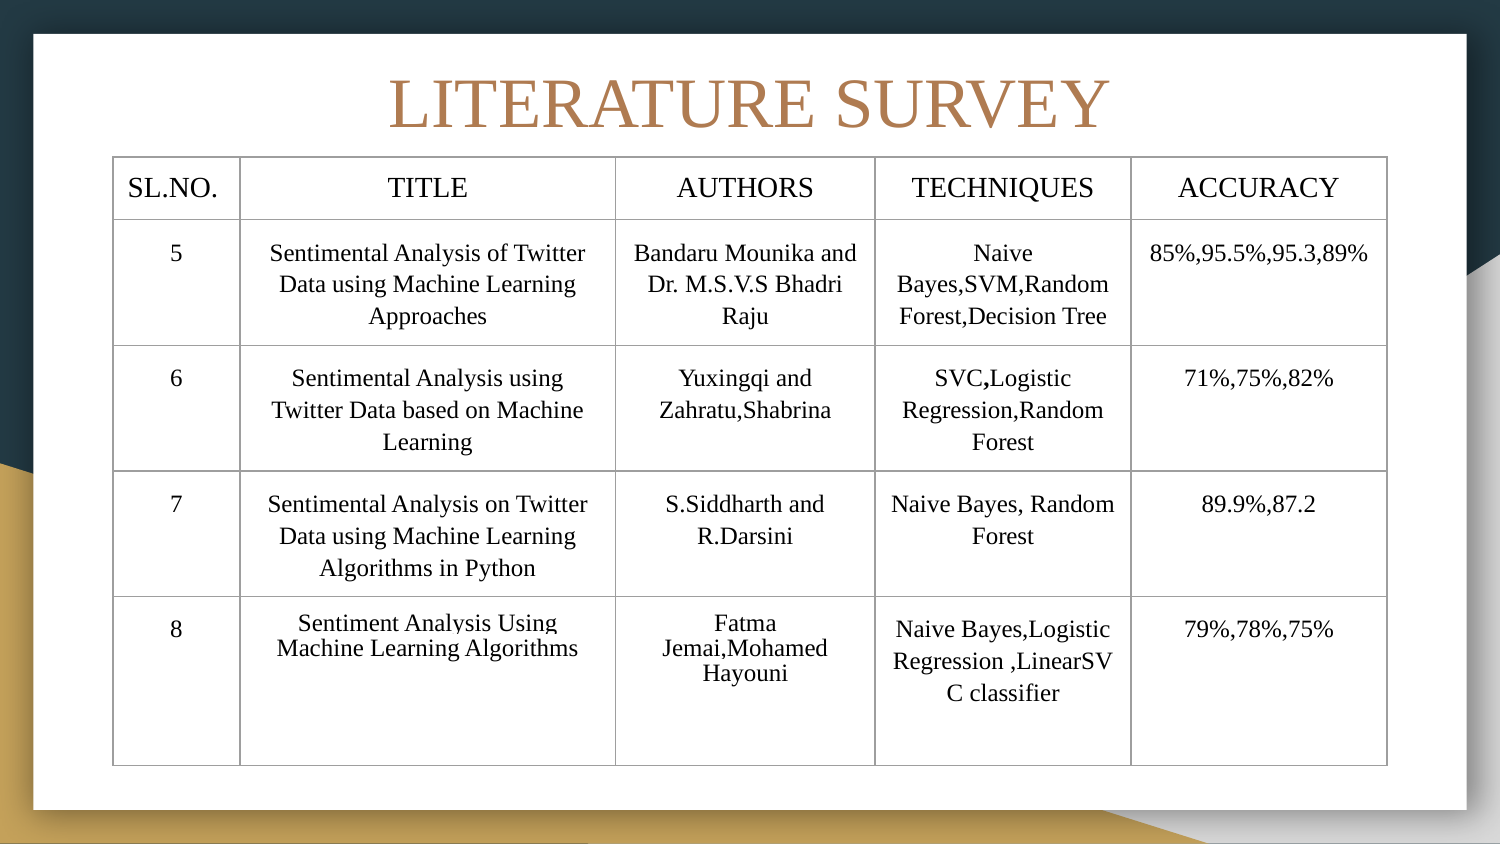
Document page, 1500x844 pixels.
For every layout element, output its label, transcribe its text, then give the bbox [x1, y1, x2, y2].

table_cell 89.9%,87.2 [1132, 472, 1386, 596]
table_cell Sentiment Analysis Using Machine Learning Algorithms [241, 597, 615, 765]
title LITERATURE SURVEY [134, 42, 1366, 147]
table_cell S.Siddharth and R.Darsini [616, 472, 874, 596]
table_cell Yuxingqi and Zahratu,Shabrina [616, 346, 874, 470]
table_cell 7 [114, 472, 239, 596]
table_cell 79%,78%,75% [1132, 597, 1386, 765]
table_cell 71%,75%,82% [1132, 346, 1386, 470]
table_cell Bandaru Mounika and Dr. M.S.V.S Bhadri Raju [616, 220, 874, 345]
table_header ACCURACY [1132, 158, 1386, 219]
table_header TITLE [241, 158, 615, 219]
table_cell 5 [114, 220, 239, 345]
table_header SL.NO. [114, 158, 239, 219]
table_cell 85%,95.5%,95.3,89% [1132, 220, 1386, 345]
table_cell 6 [114, 346, 239, 470]
table_cell Fatma Jemai,Mohamed Hayouni [616, 597, 874, 765]
table_cell Naive Bayes,SVM,Random Forest,Decision Tree [876, 220, 1130, 345]
table_cell 8 [114, 597, 239, 765]
table_cell SVC,Logistic Regression,Random Forest [876, 346, 1130, 470]
table_cell Naive Bayes,Logistic Regression ,LinearSVC classifier [876, 597, 1130, 765]
table_header TECHNIQUES [876, 158, 1130, 219]
table_cell Naive Bayes, Random Forest [876, 472, 1130, 596]
table_header AUTHORS [616, 158, 874, 219]
table_cell Sentimental Analysis on Twitter Data using Machine Learning Algorithms in Python [241, 472, 615, 596]
table_cell Sentimental Analysis using Twitter Data based on Machine Learning [241, 346, 615, 470]
table_cell Sentimental Analysis of Twitter Data using Machine Learning Approaches [241, 220, 615, 345]
